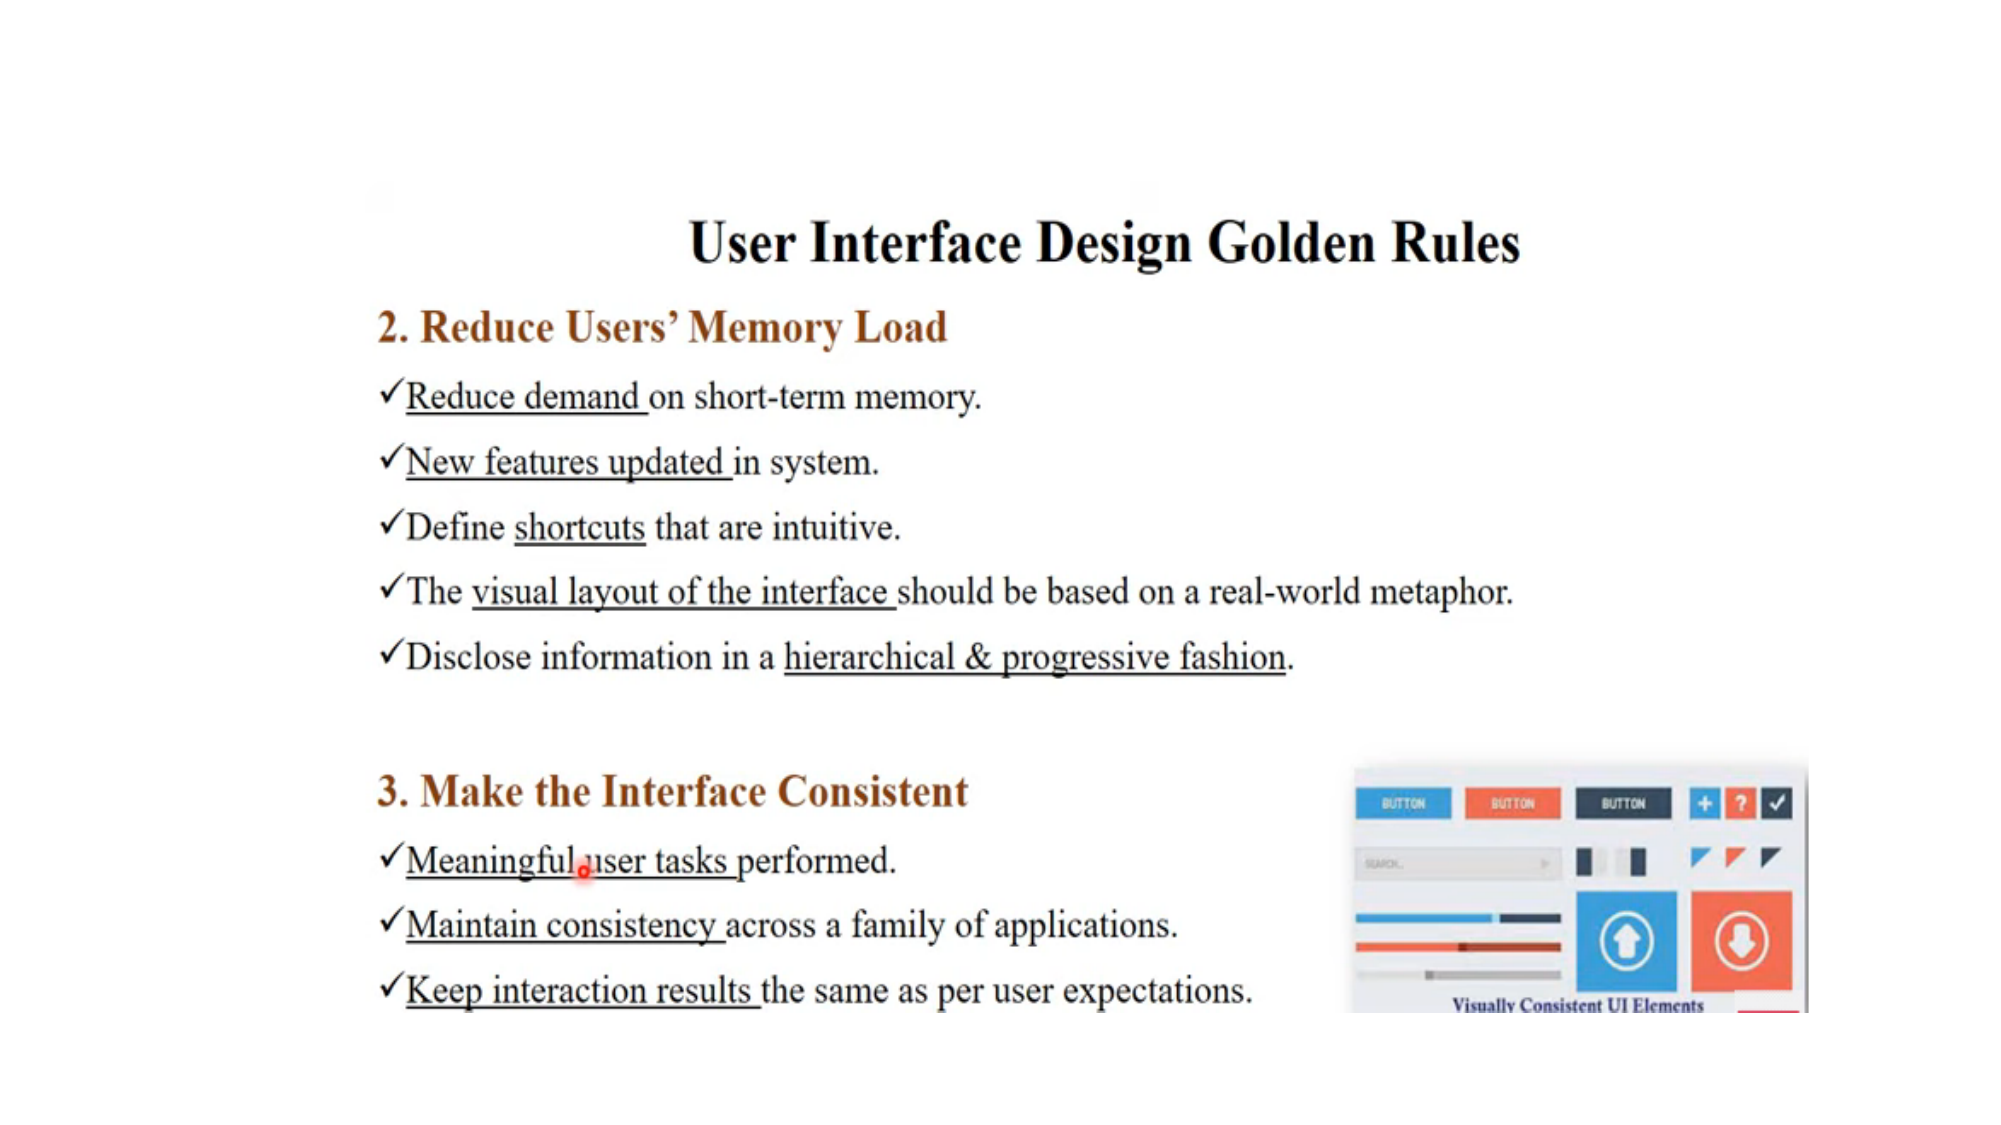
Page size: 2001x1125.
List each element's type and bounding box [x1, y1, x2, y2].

list [324, 143, 1809, 1014]
